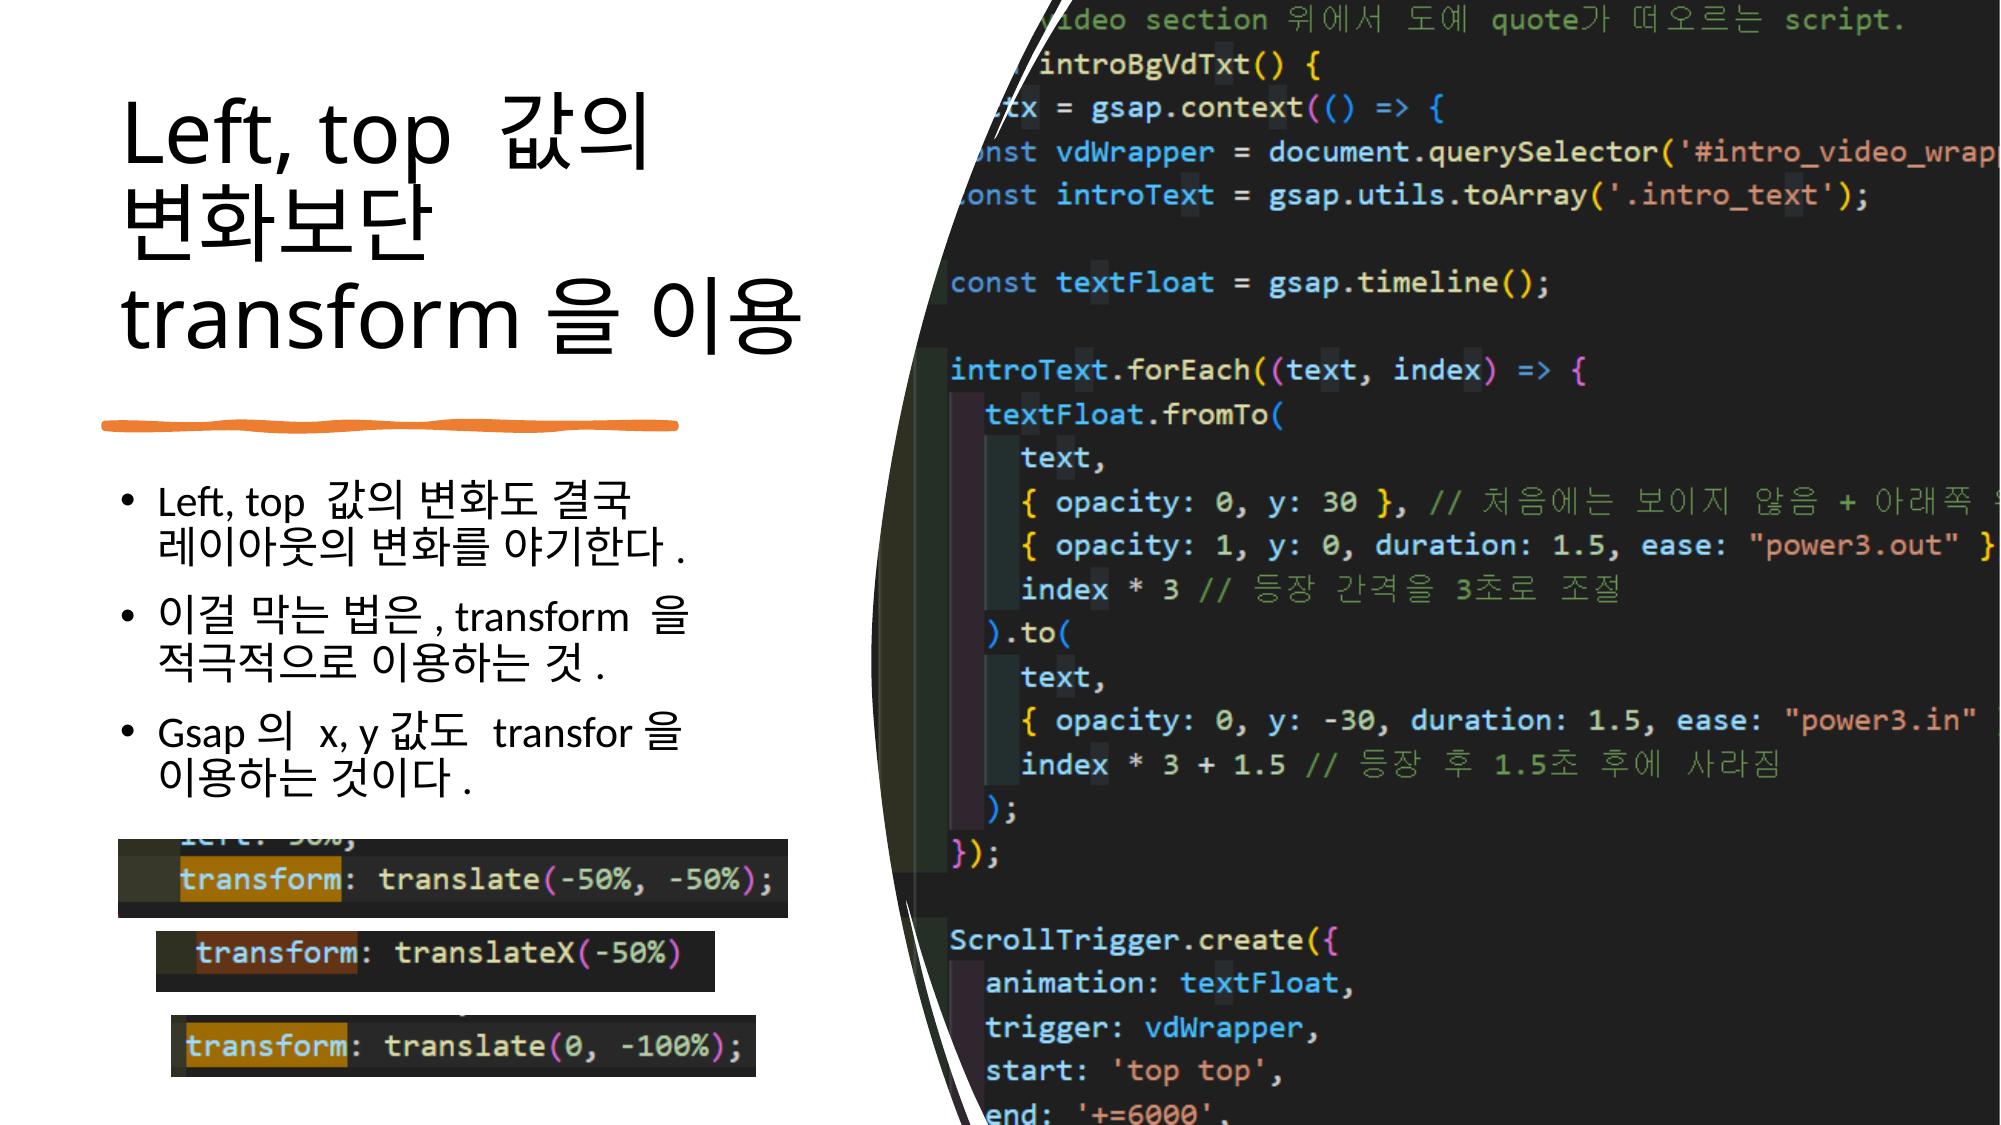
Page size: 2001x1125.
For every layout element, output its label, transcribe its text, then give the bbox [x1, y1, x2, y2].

text_box [103, 421, 676, 431]
picture [871, 0, 2000, 1125]
list Left, top 값의 변화도 결국 레이아웃의 변화를 야기한다. 이걸 막는 법은, transform 을 적극적으로 이용하는 것. Gsap의 x, y값도 transfor을 이용하는 것이다. [105, 471, 802, 1016]
text_box [0, 0, 871, 1125]
picture [156, 931, 715, 992]
picture [171, 1015, 756, 1077]
title Left, top 값의 변화보단 transform을 이용 [105, 53, 822, 375]
picture [118, 839, 788, 918]
